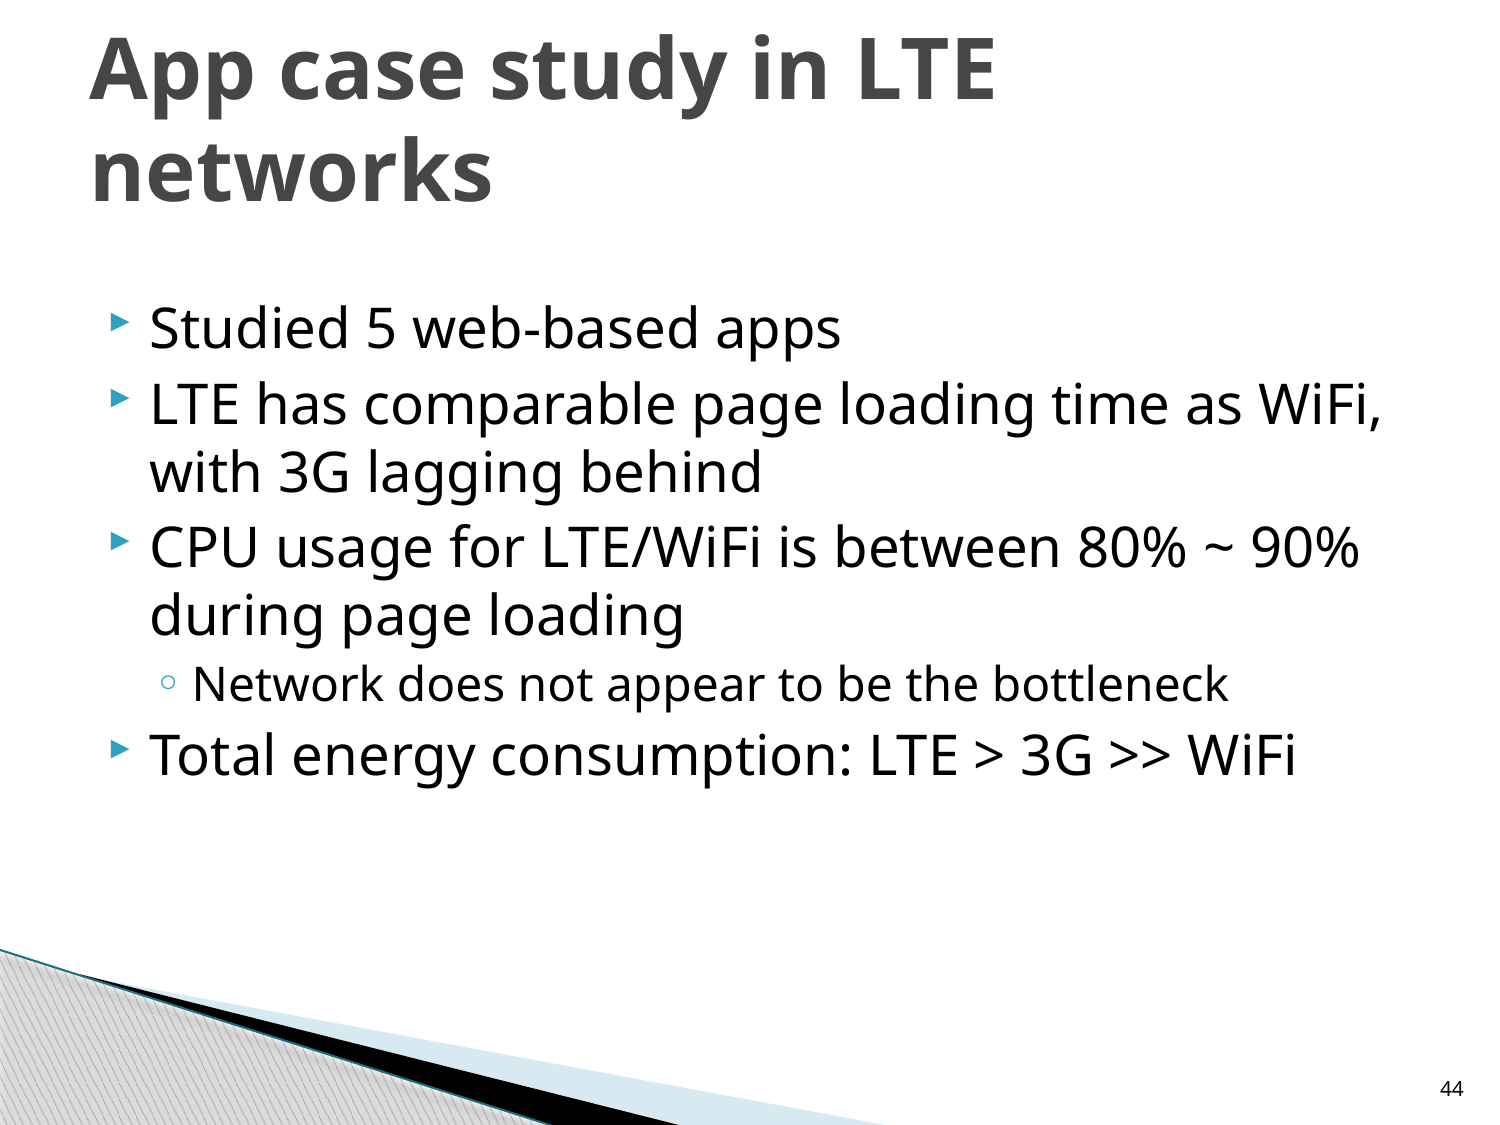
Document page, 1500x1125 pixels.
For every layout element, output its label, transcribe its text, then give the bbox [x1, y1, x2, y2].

slide_number 44 [1418, 1051, 1479, 1112]
title App case study in LTE networks [75, 0, 1425, 234]
list Studied 5 web-based apps LTE has comparable page loading time as WiFi, with 3G lagging behind CPU usage for LTE/WiFi is between 80% ~ 90% during page loading Network does not appear to be the bottleneck Total energy consumption: LTE > 3G >> WiFi [75, 285, 1425, 935]
